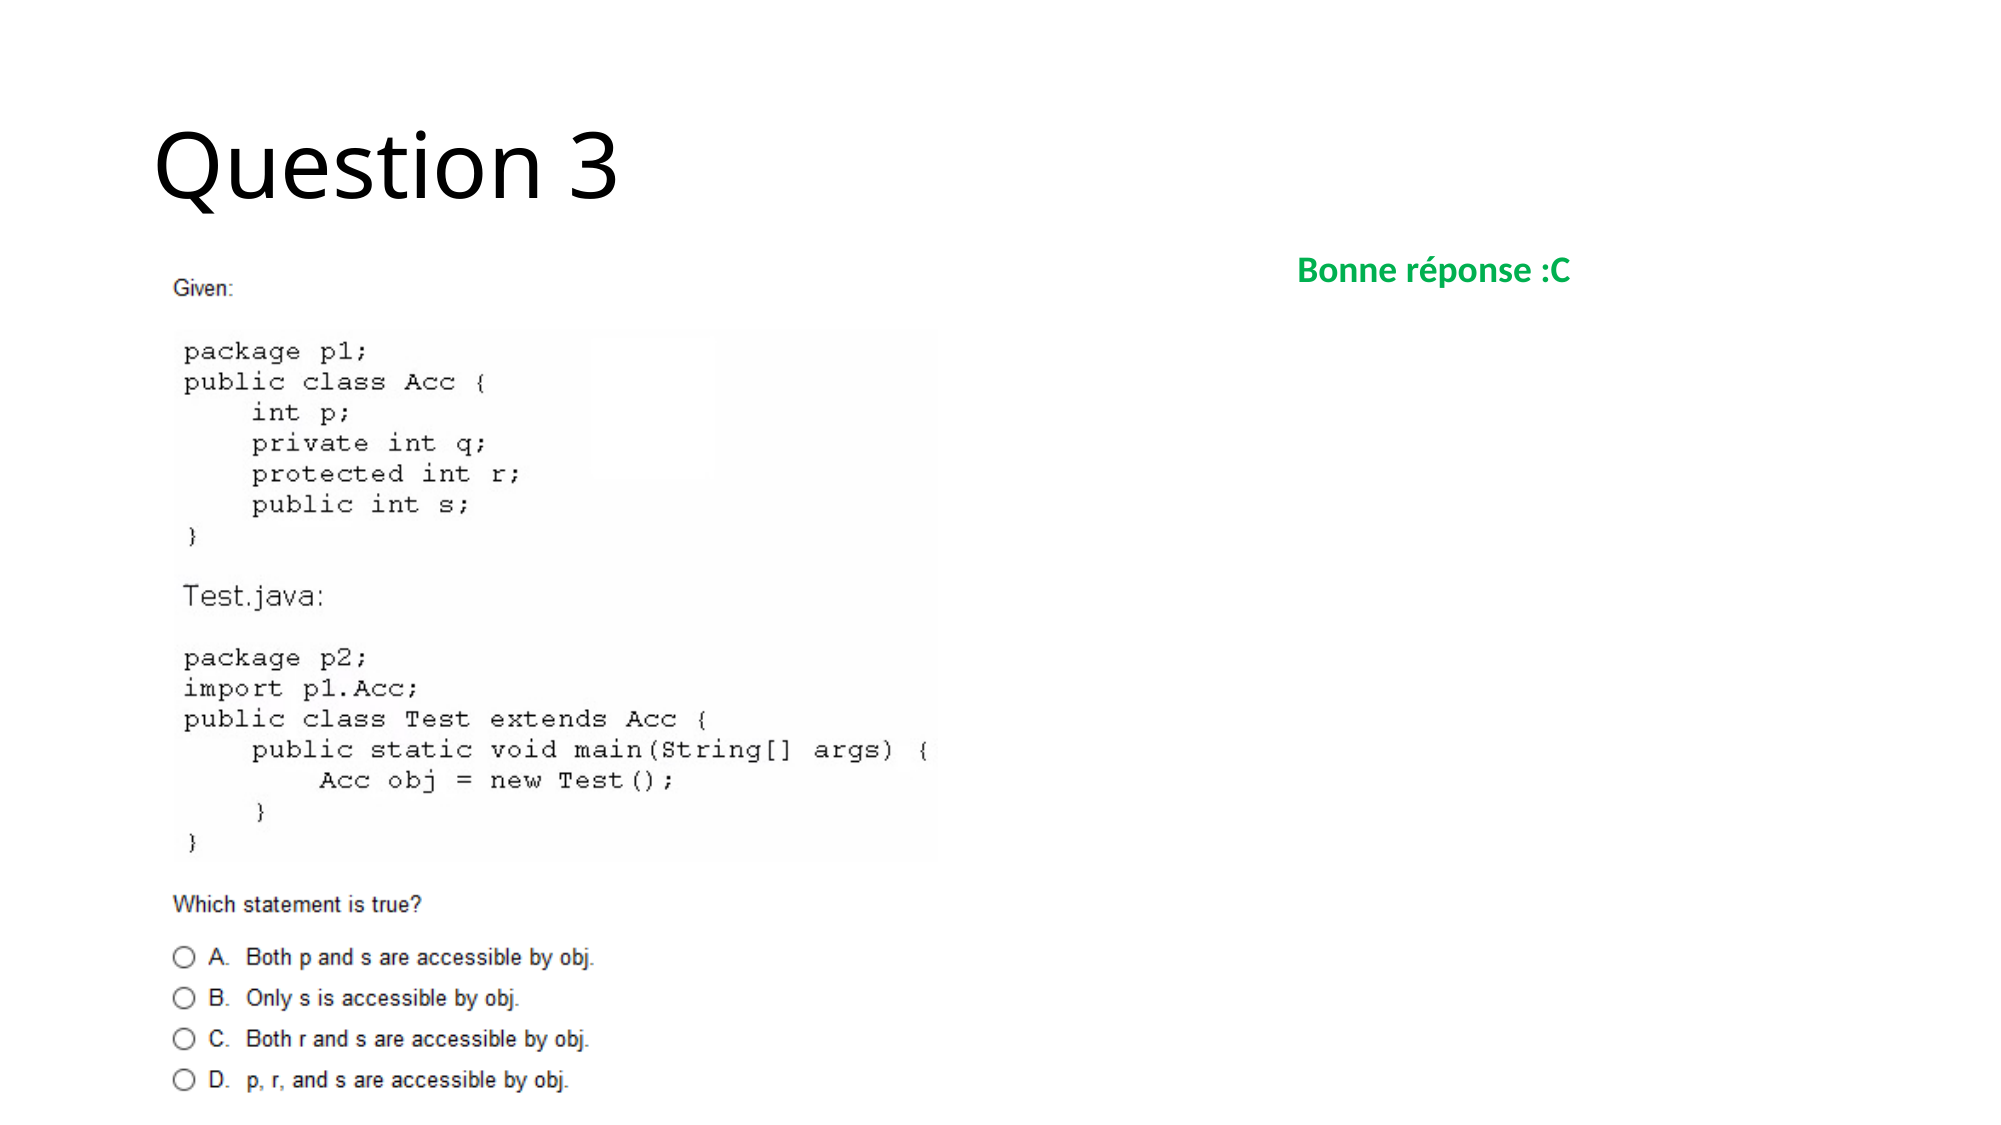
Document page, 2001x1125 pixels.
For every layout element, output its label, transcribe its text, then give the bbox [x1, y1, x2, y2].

title Question 3 [137, 59, 1863, 278]
text_box Bonne réponse :C [1282, 238, 1707, 298]
picture [158, 269, 938, 1098]
